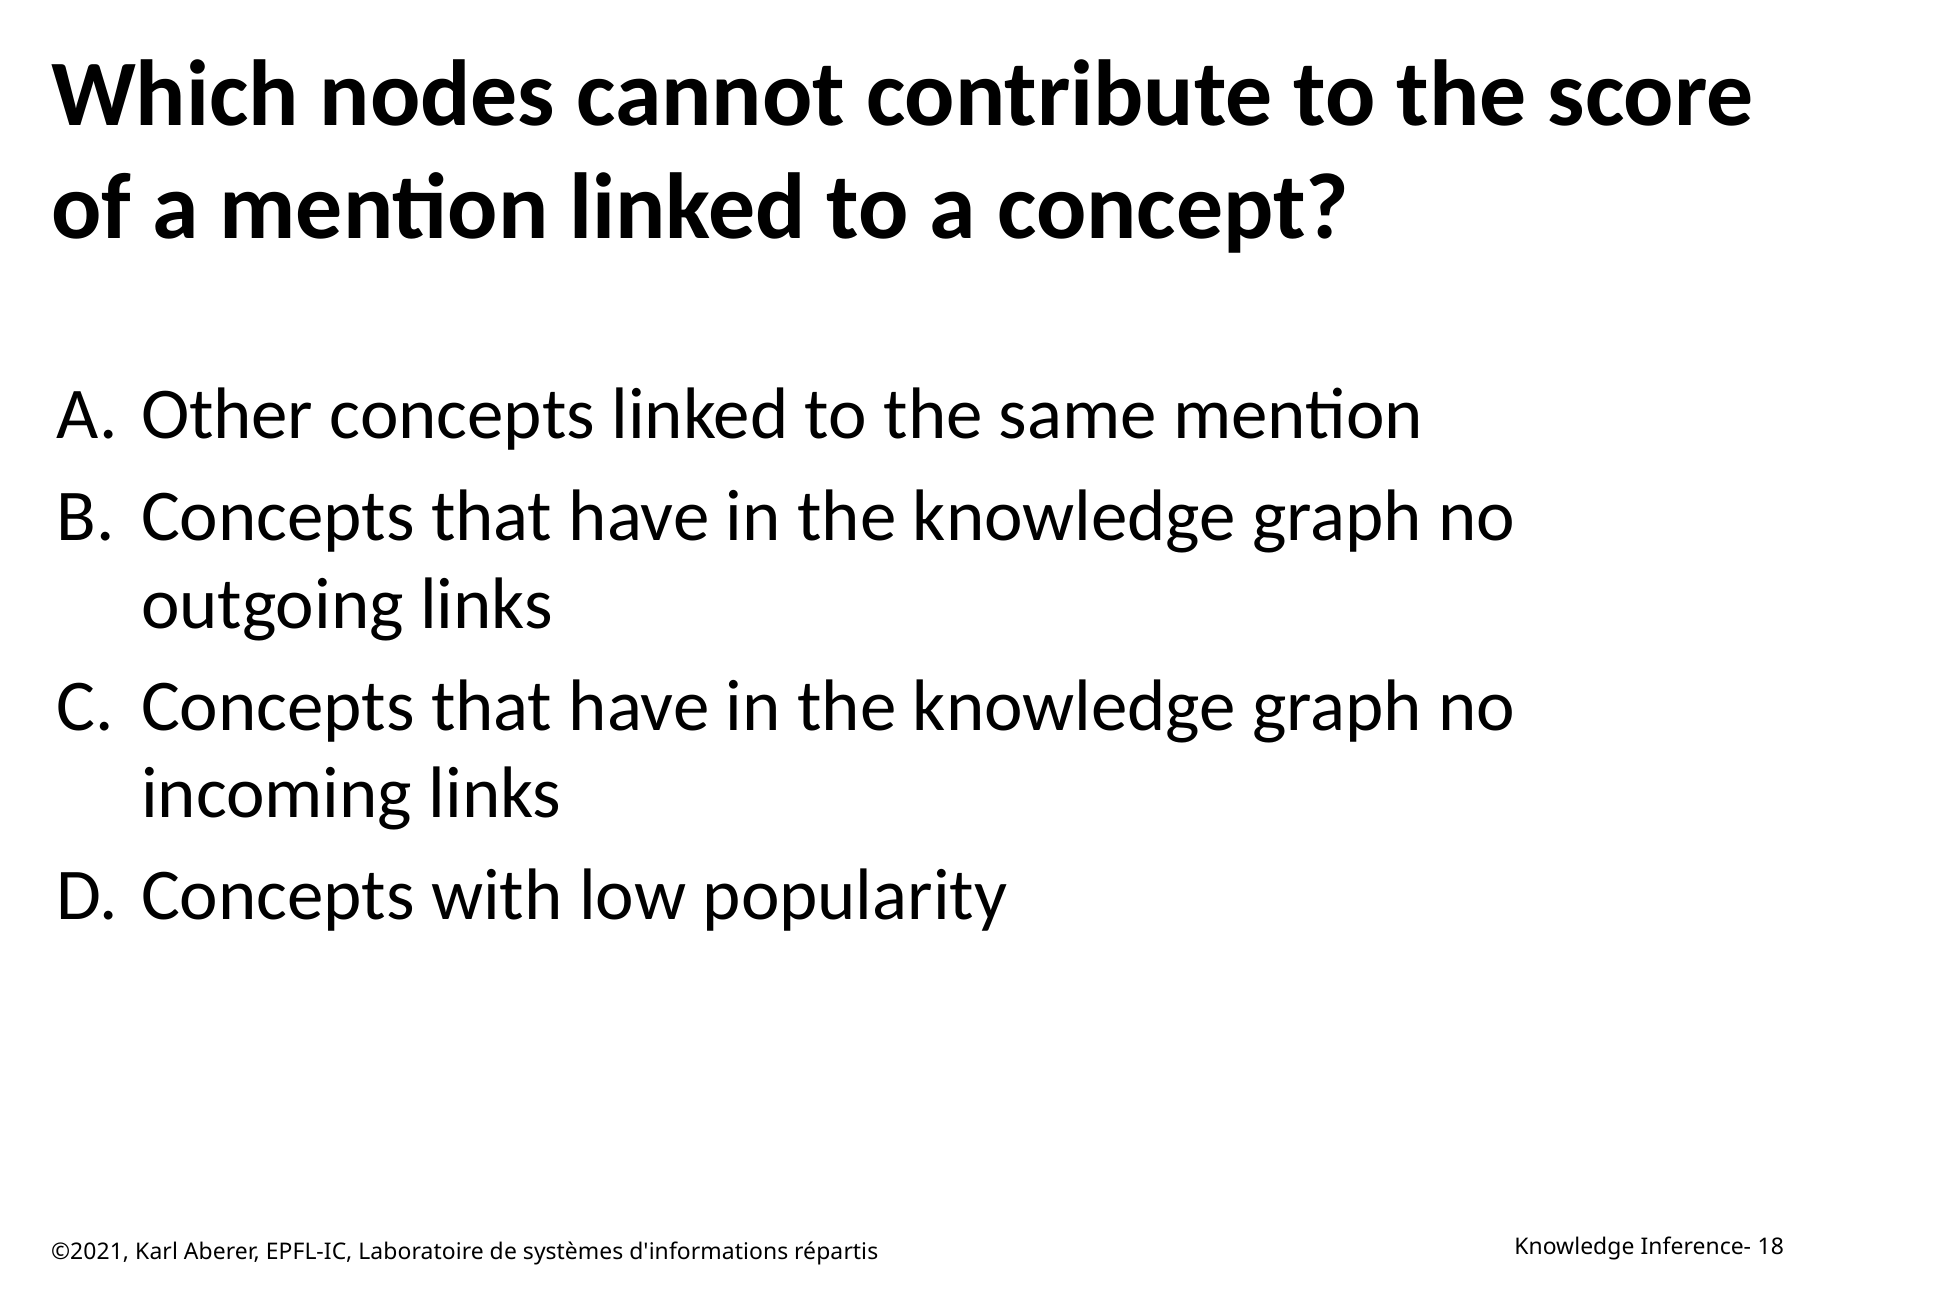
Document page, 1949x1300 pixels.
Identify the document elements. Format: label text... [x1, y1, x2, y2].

list Other concepts linked to the same mention Concepts that have in the knowledge graph no outgoing links Concepts that have in the knowledge graph no incoming links Concepts with low popularity [37, 253, 1809, 1208]
title Which nodes cannot contribute to the score of a mention linked to a concept? [32, 57, 1803, 232]
footer ©2021, Karl Aberer, EPFL-IC, Laboratoire de systèmes d'informations répartis [32, 1227, 1284, 1271]
